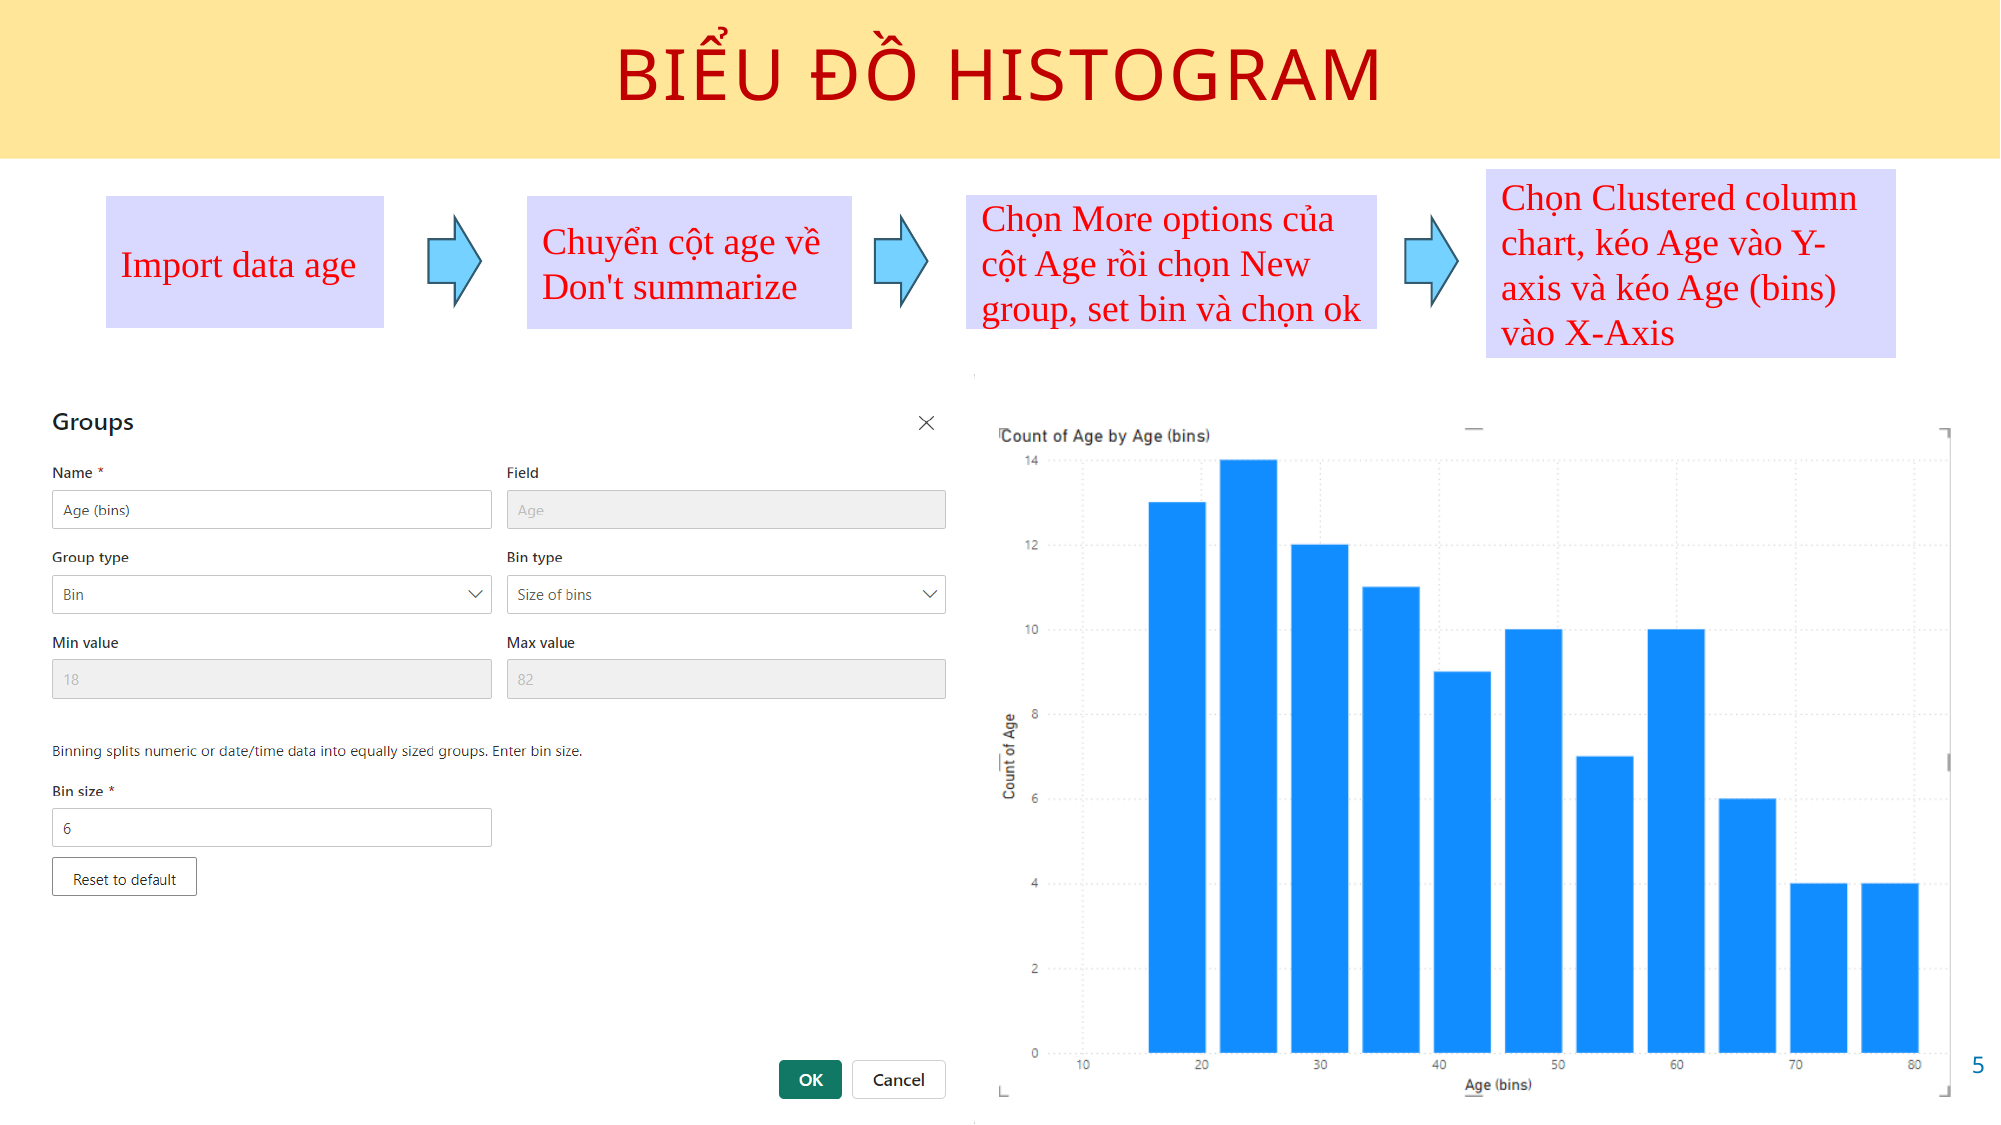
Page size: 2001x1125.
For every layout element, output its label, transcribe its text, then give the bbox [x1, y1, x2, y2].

picture [999, 428, 1951, 1097]
text_box Import data age [105, 195, 385, 329]
title BIỂU ĐỒ HISTOGRAM [0, 0, 2000, 159]
slide_number 5 [1951, 1036, 2000, 1097]
text_box Chuyển cột age về Don't summarize [526, 195, 853, 331]
picture [25, 374, 975, 1124]
text_box Chọn More options của cột Age rồi chọn New group, set bin và chọn ok [965, 194, 1378, 330]
text_box [873, 213, 929, 309]
text_box Chọn Clustered column chart, kéo Age vào Y-axis và kéo Age (bins) vào X-Axis [1485, 168, 1897, 359]
text_box [1404, 213, 1460, 309]
text_box [427, 213, 483, 309]
